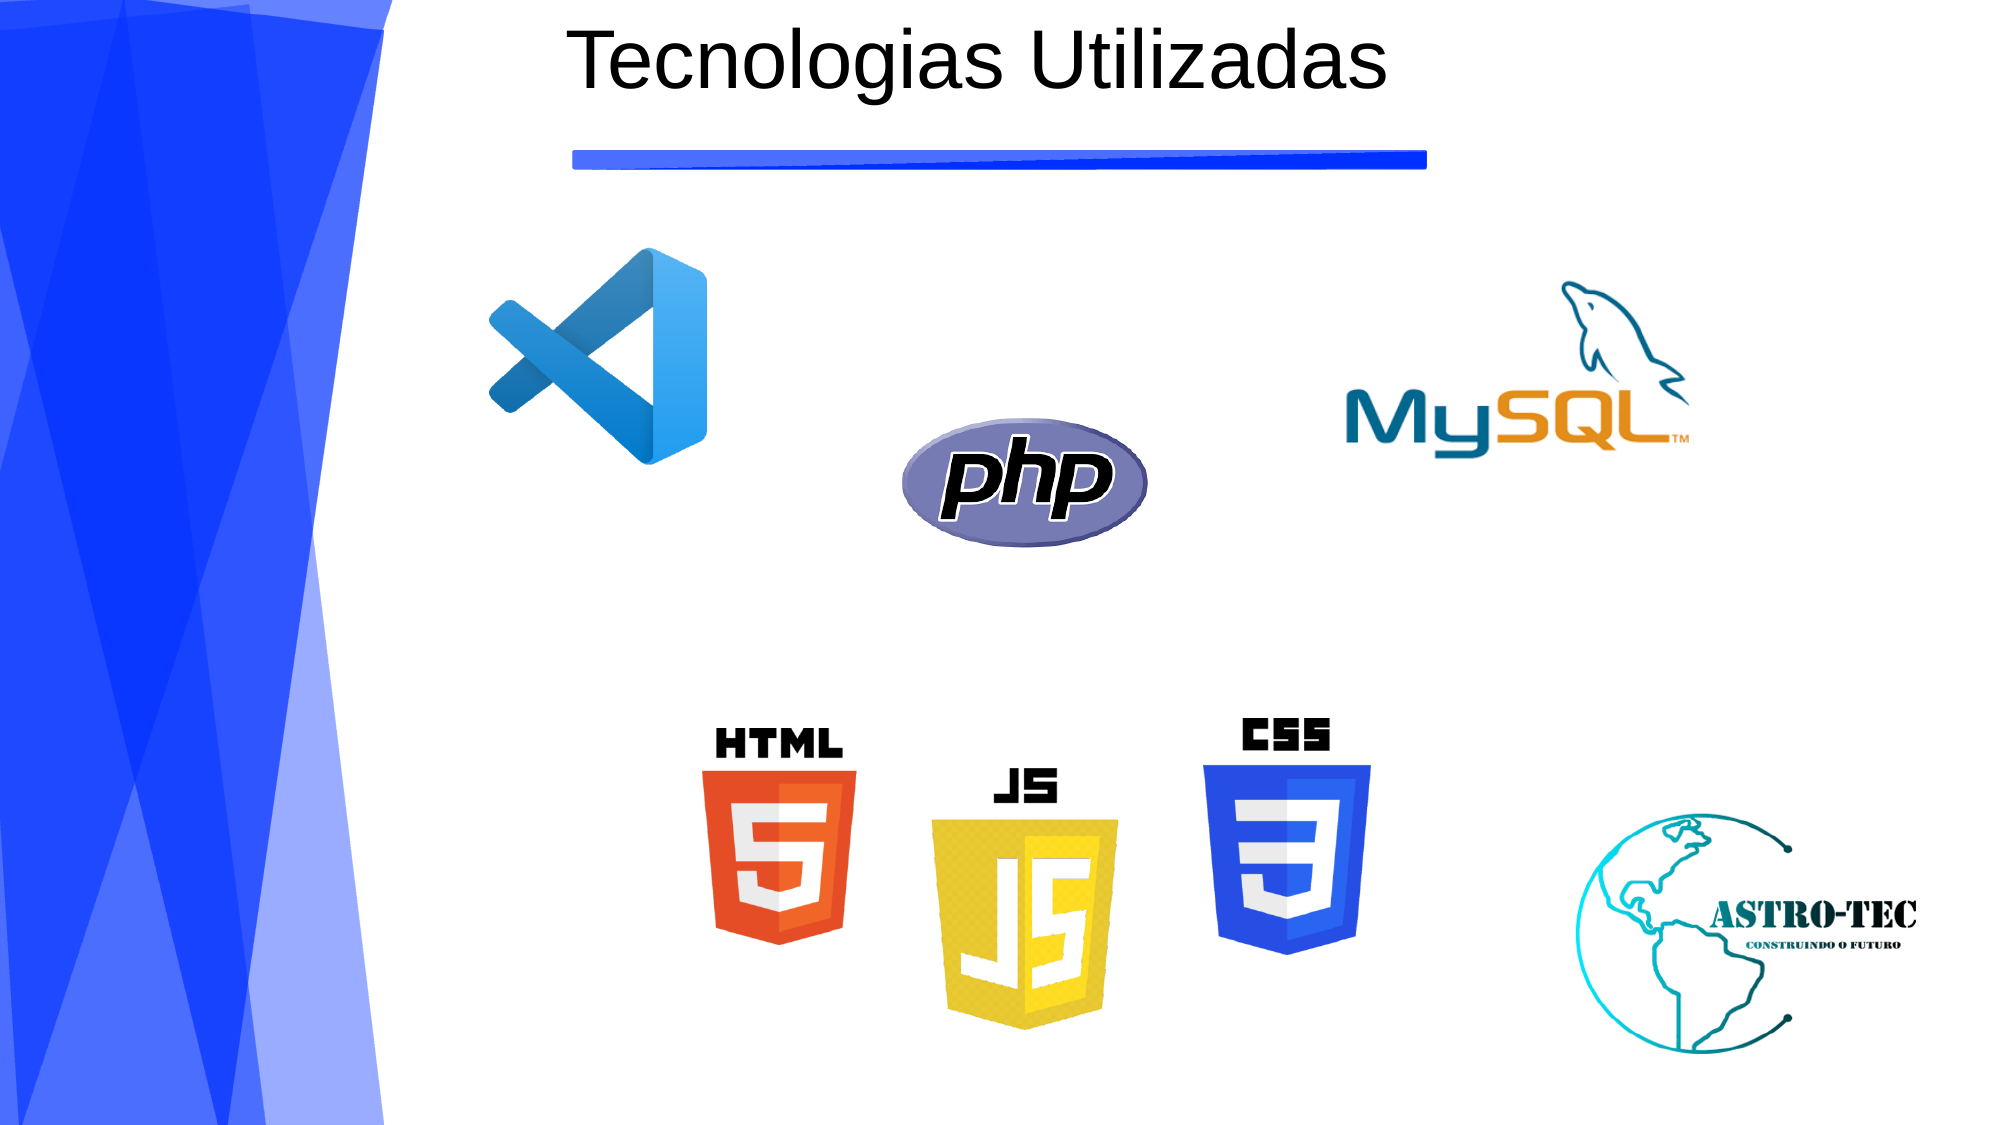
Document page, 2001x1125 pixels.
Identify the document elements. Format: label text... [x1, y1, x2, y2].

title Tecnologias Utilizadas [550, 0, 1437, 123]
picture [0, 0, 2001, 1125]
